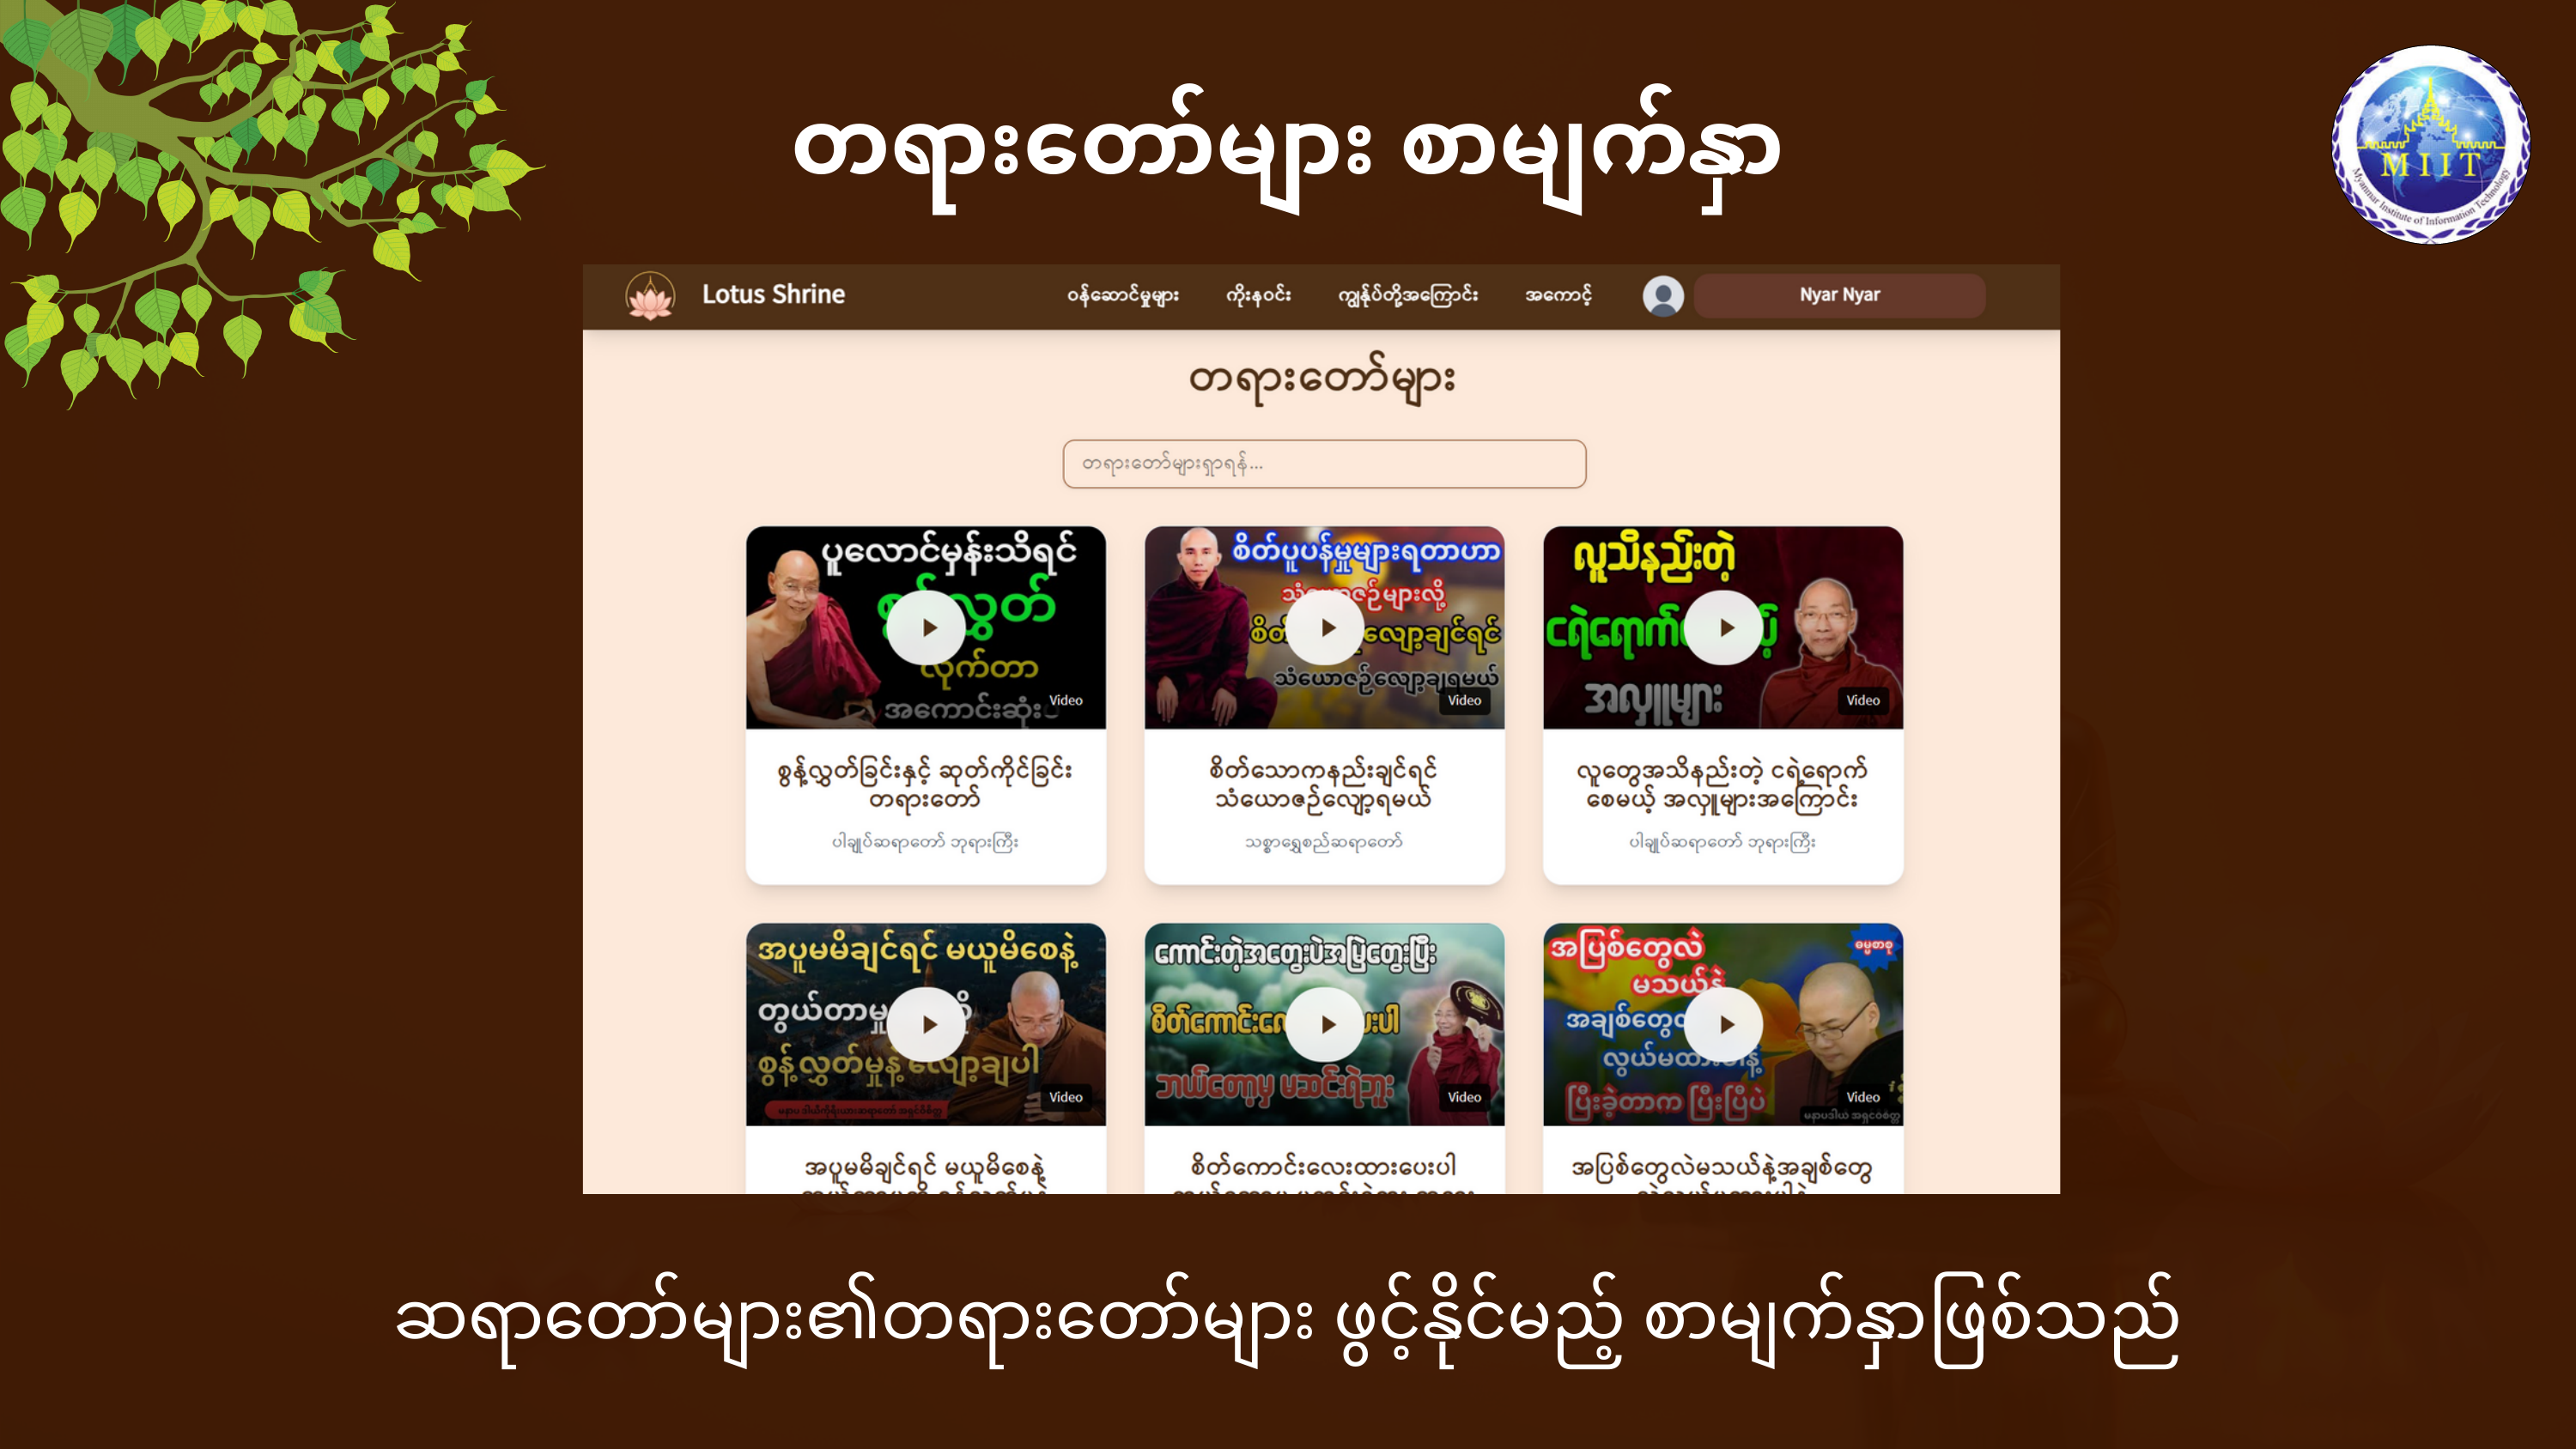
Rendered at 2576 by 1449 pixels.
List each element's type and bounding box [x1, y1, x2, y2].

text_box [0, 0, 2576, 1449]
text_box [2331, 45, 2531, 245]
